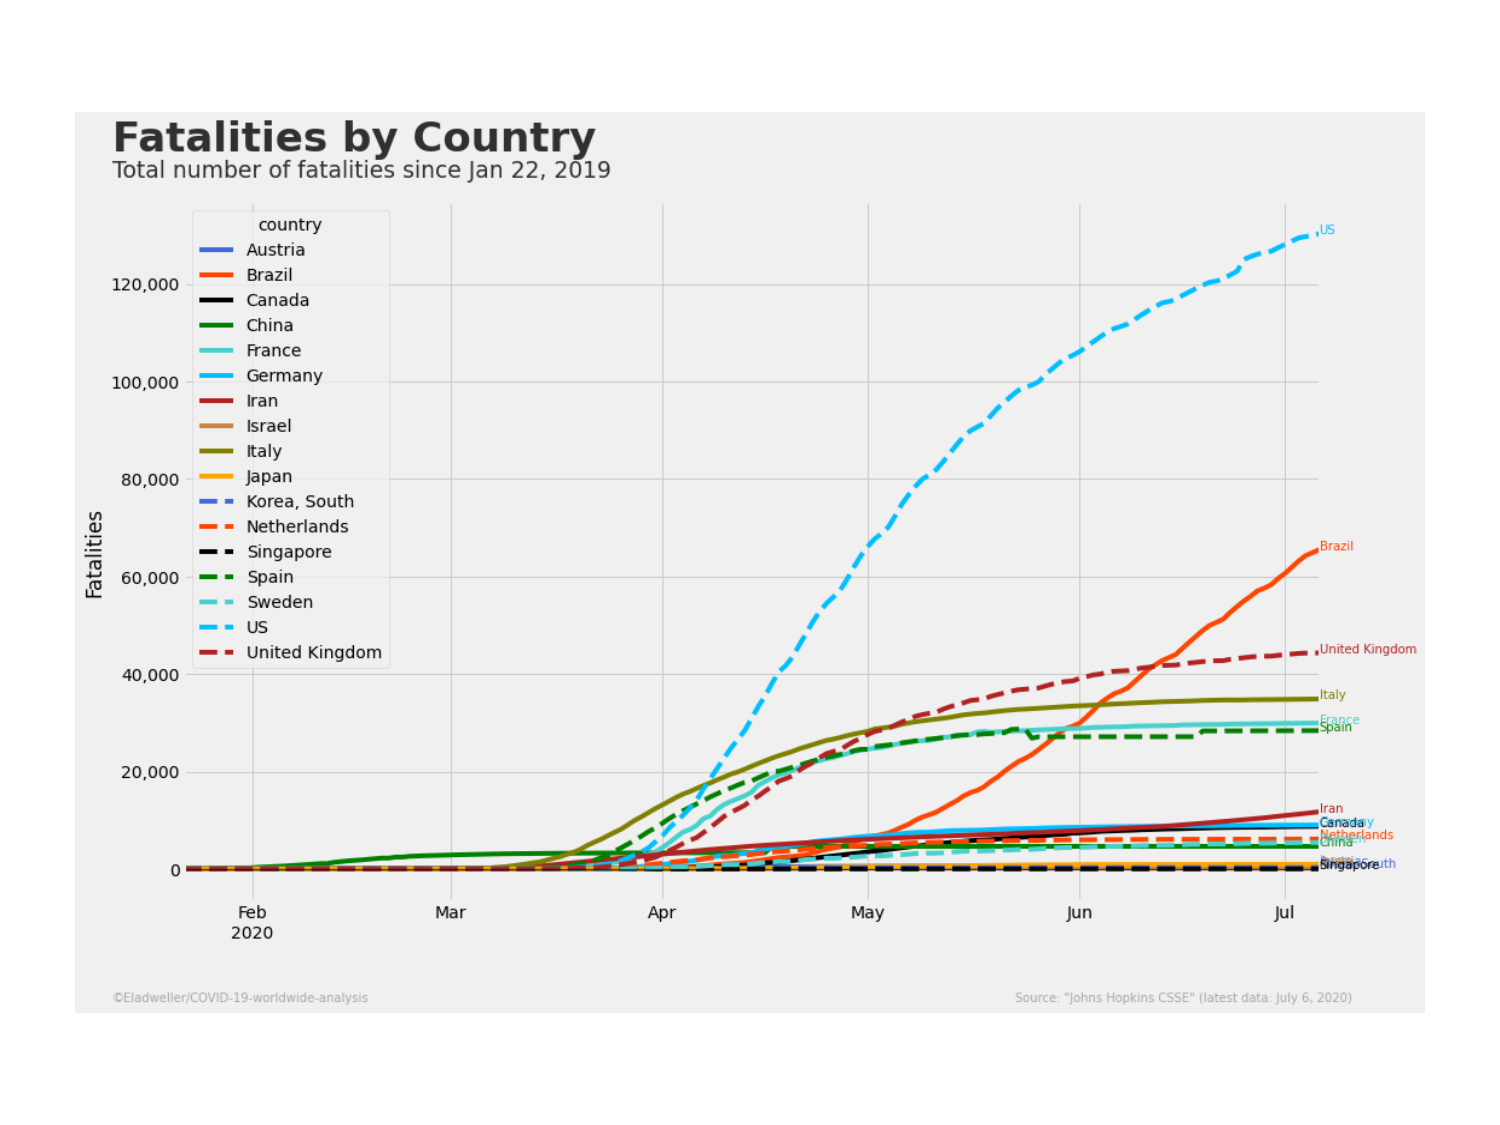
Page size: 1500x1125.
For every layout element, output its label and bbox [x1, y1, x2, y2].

picture [74, 112, 1426, 1013]
